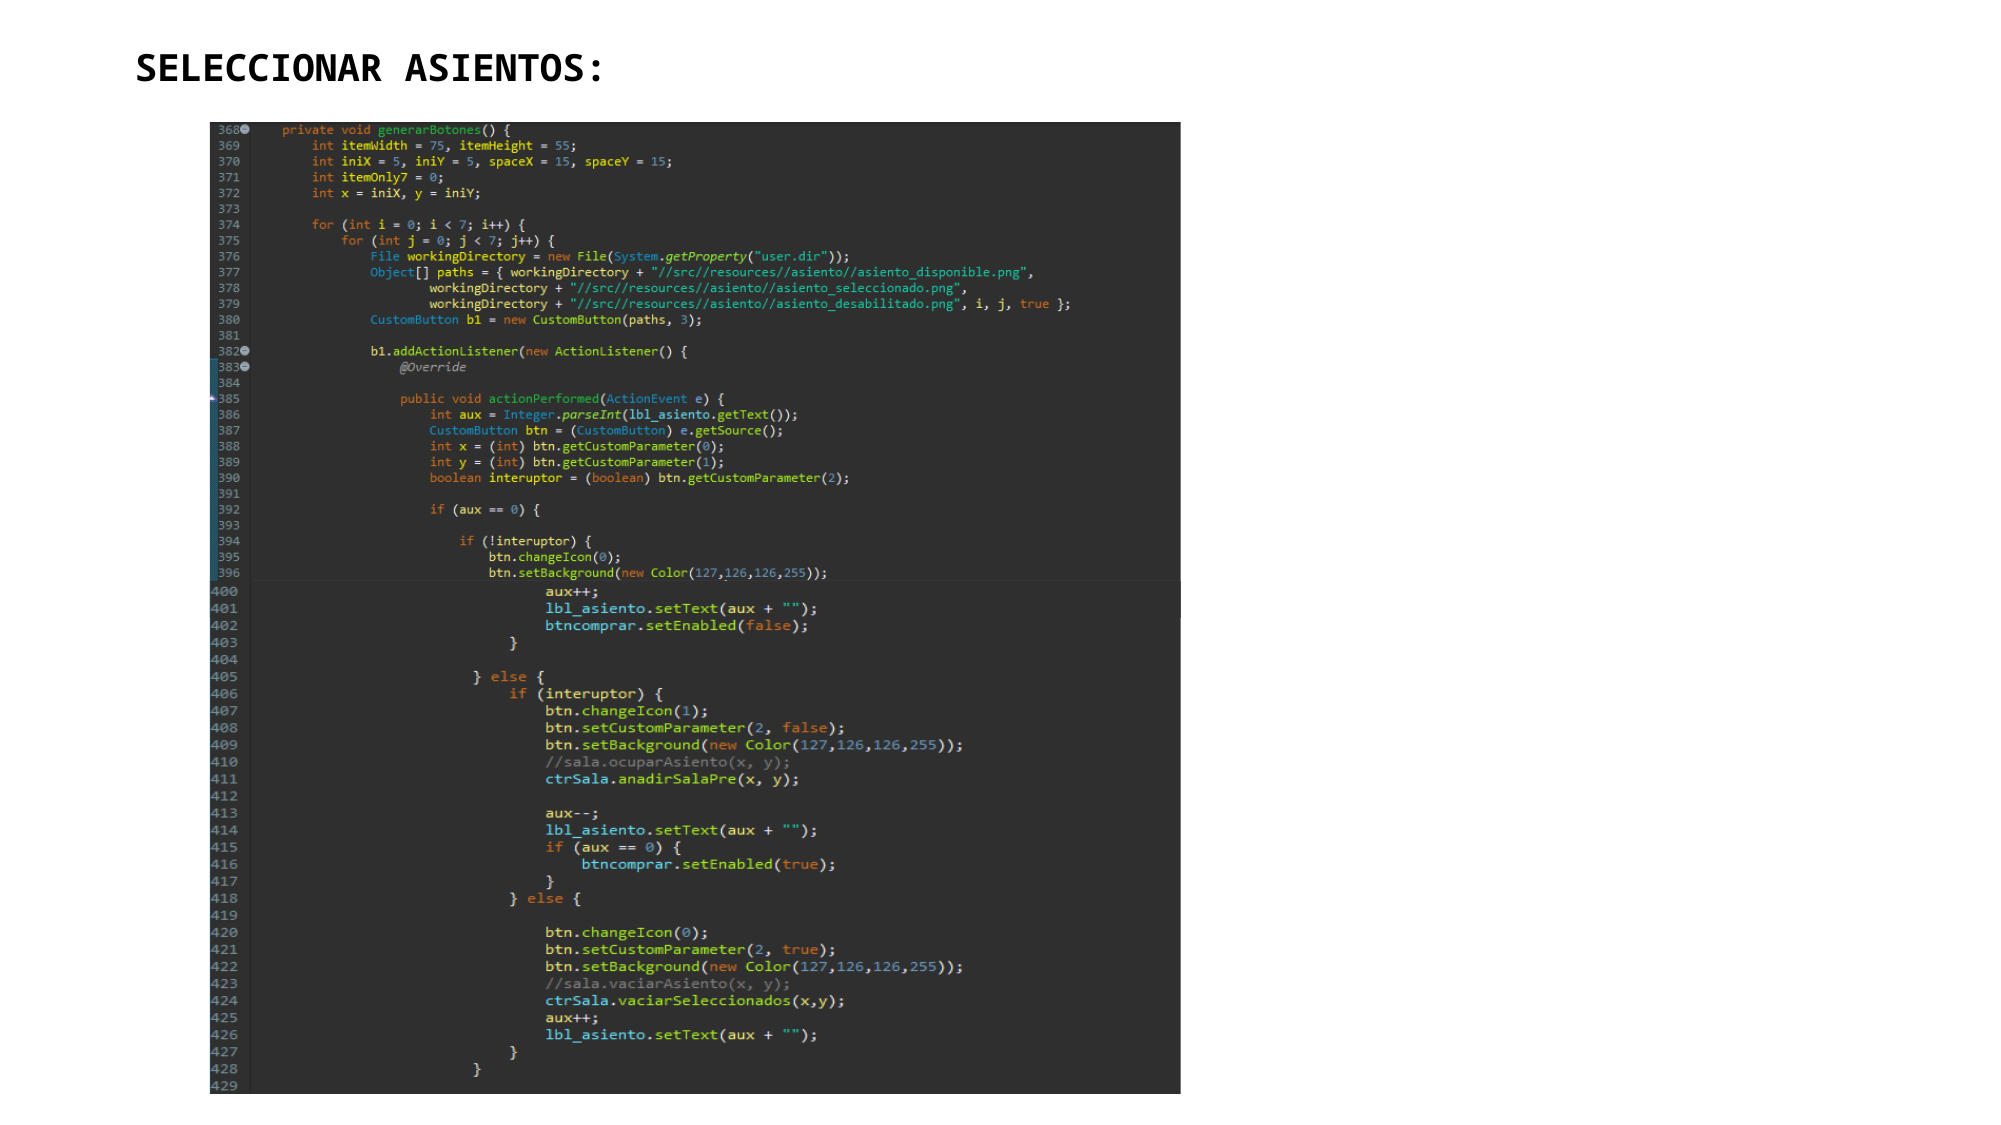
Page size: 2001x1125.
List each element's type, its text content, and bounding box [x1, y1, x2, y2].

text_box SELECCIONAR ASIENTOS: [119, 36, 960, 97]
picture [209, 122, 1181, 1094]
